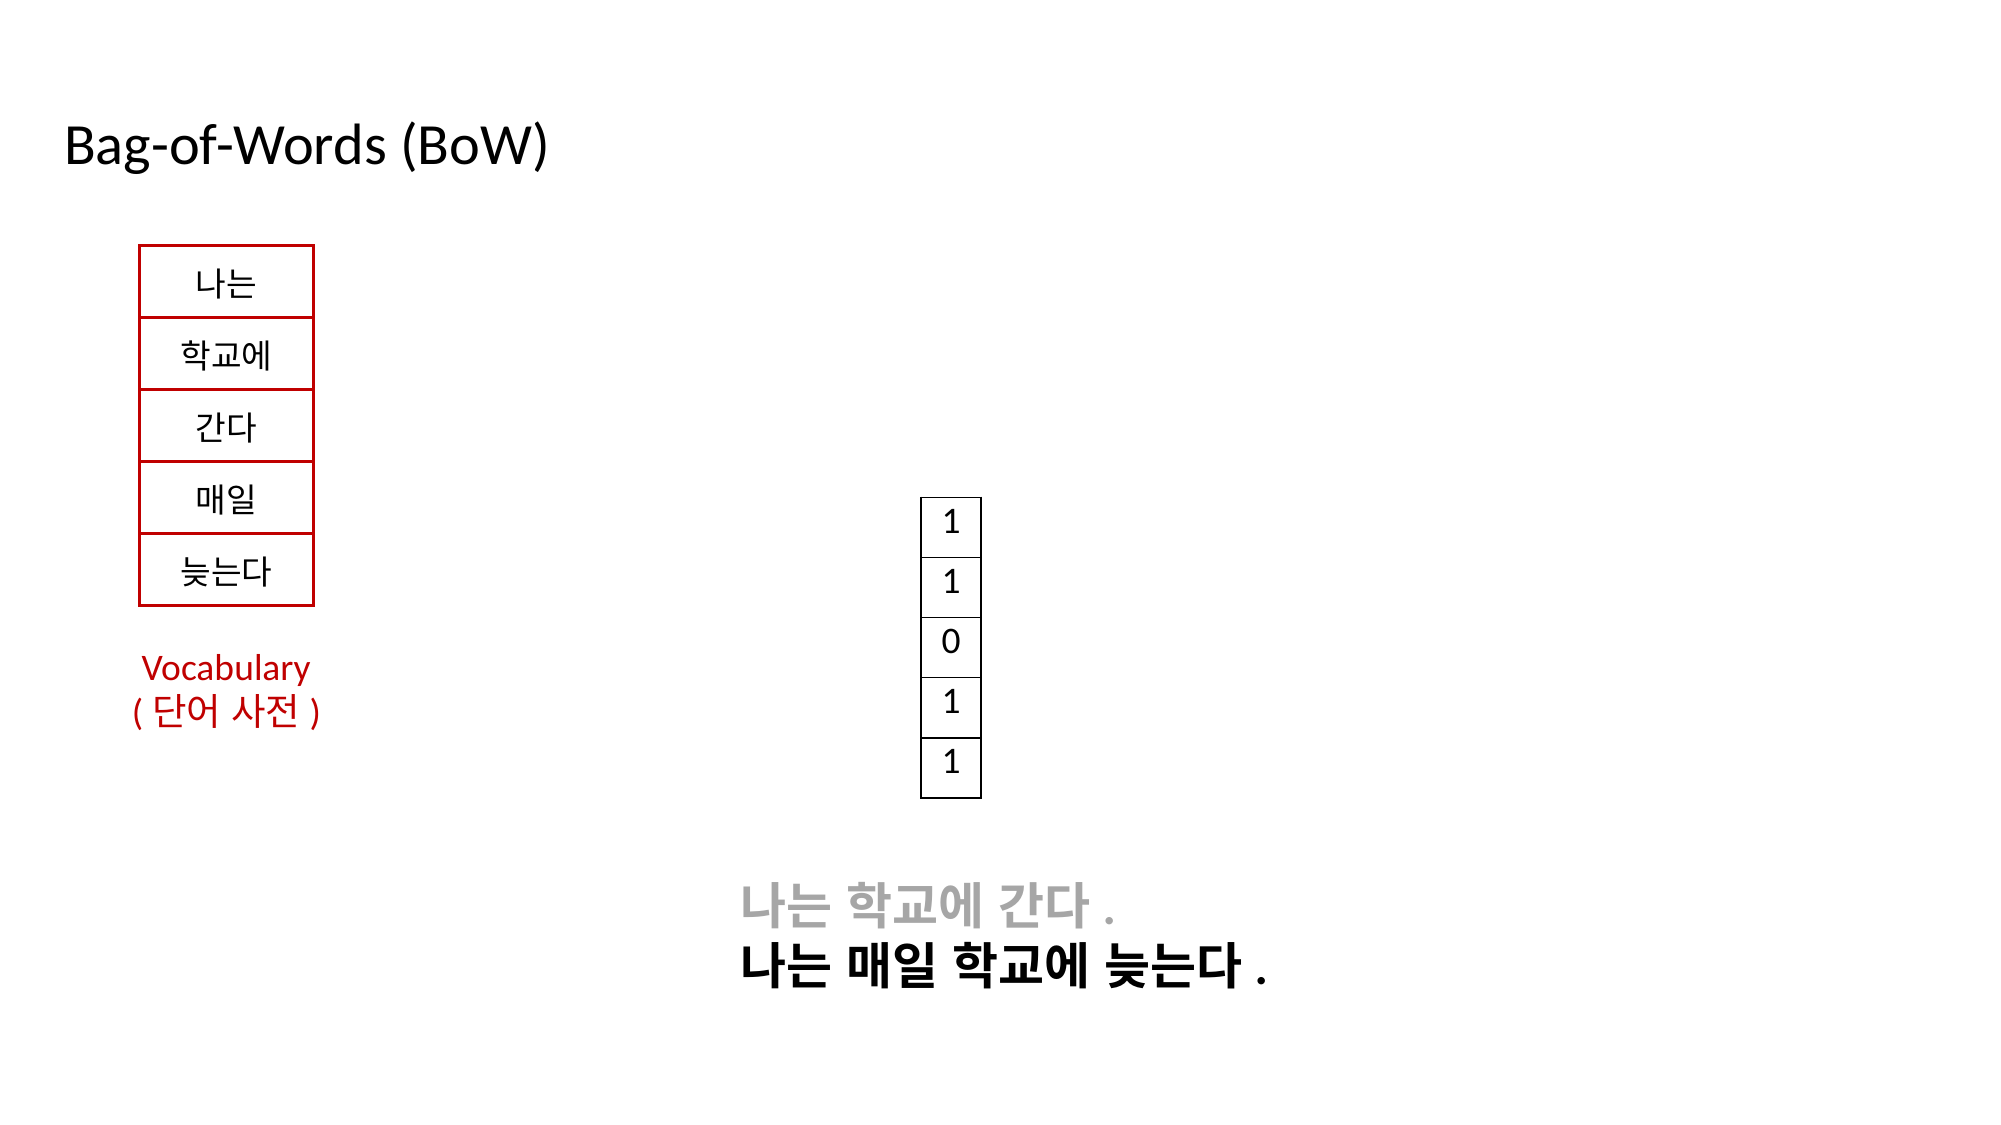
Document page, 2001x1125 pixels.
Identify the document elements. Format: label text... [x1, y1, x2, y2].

text_box Vocabulary (단어 사전) [117, 635, 336, 741]
table_cell 학교에 [141, 319, 312, 388]
table_cell 0 [922, 618, 980, 677]
table_cell 매일 [141, 463, 312, 532]
text_box 나는 학교에 간다. 나는 매일 학교에 늦는다. [725, 866, 1311, 1002]
table_cell 1 [922, 558, 980, 617]
table_cell 1 [922, 739, 980, 797]
table_cell 간다 [141, 391, 312, 460]
table_cell 늦는다 [141, 535, 312, 604]
table_cell 1 [922, 678, 980, 737]
text_box Bag-of-Words (BoW) [49, 98, 565, 184]
table_header 나는 [141, 247, 312, 316]
table_header 1 [922, 498, 980, 557]
